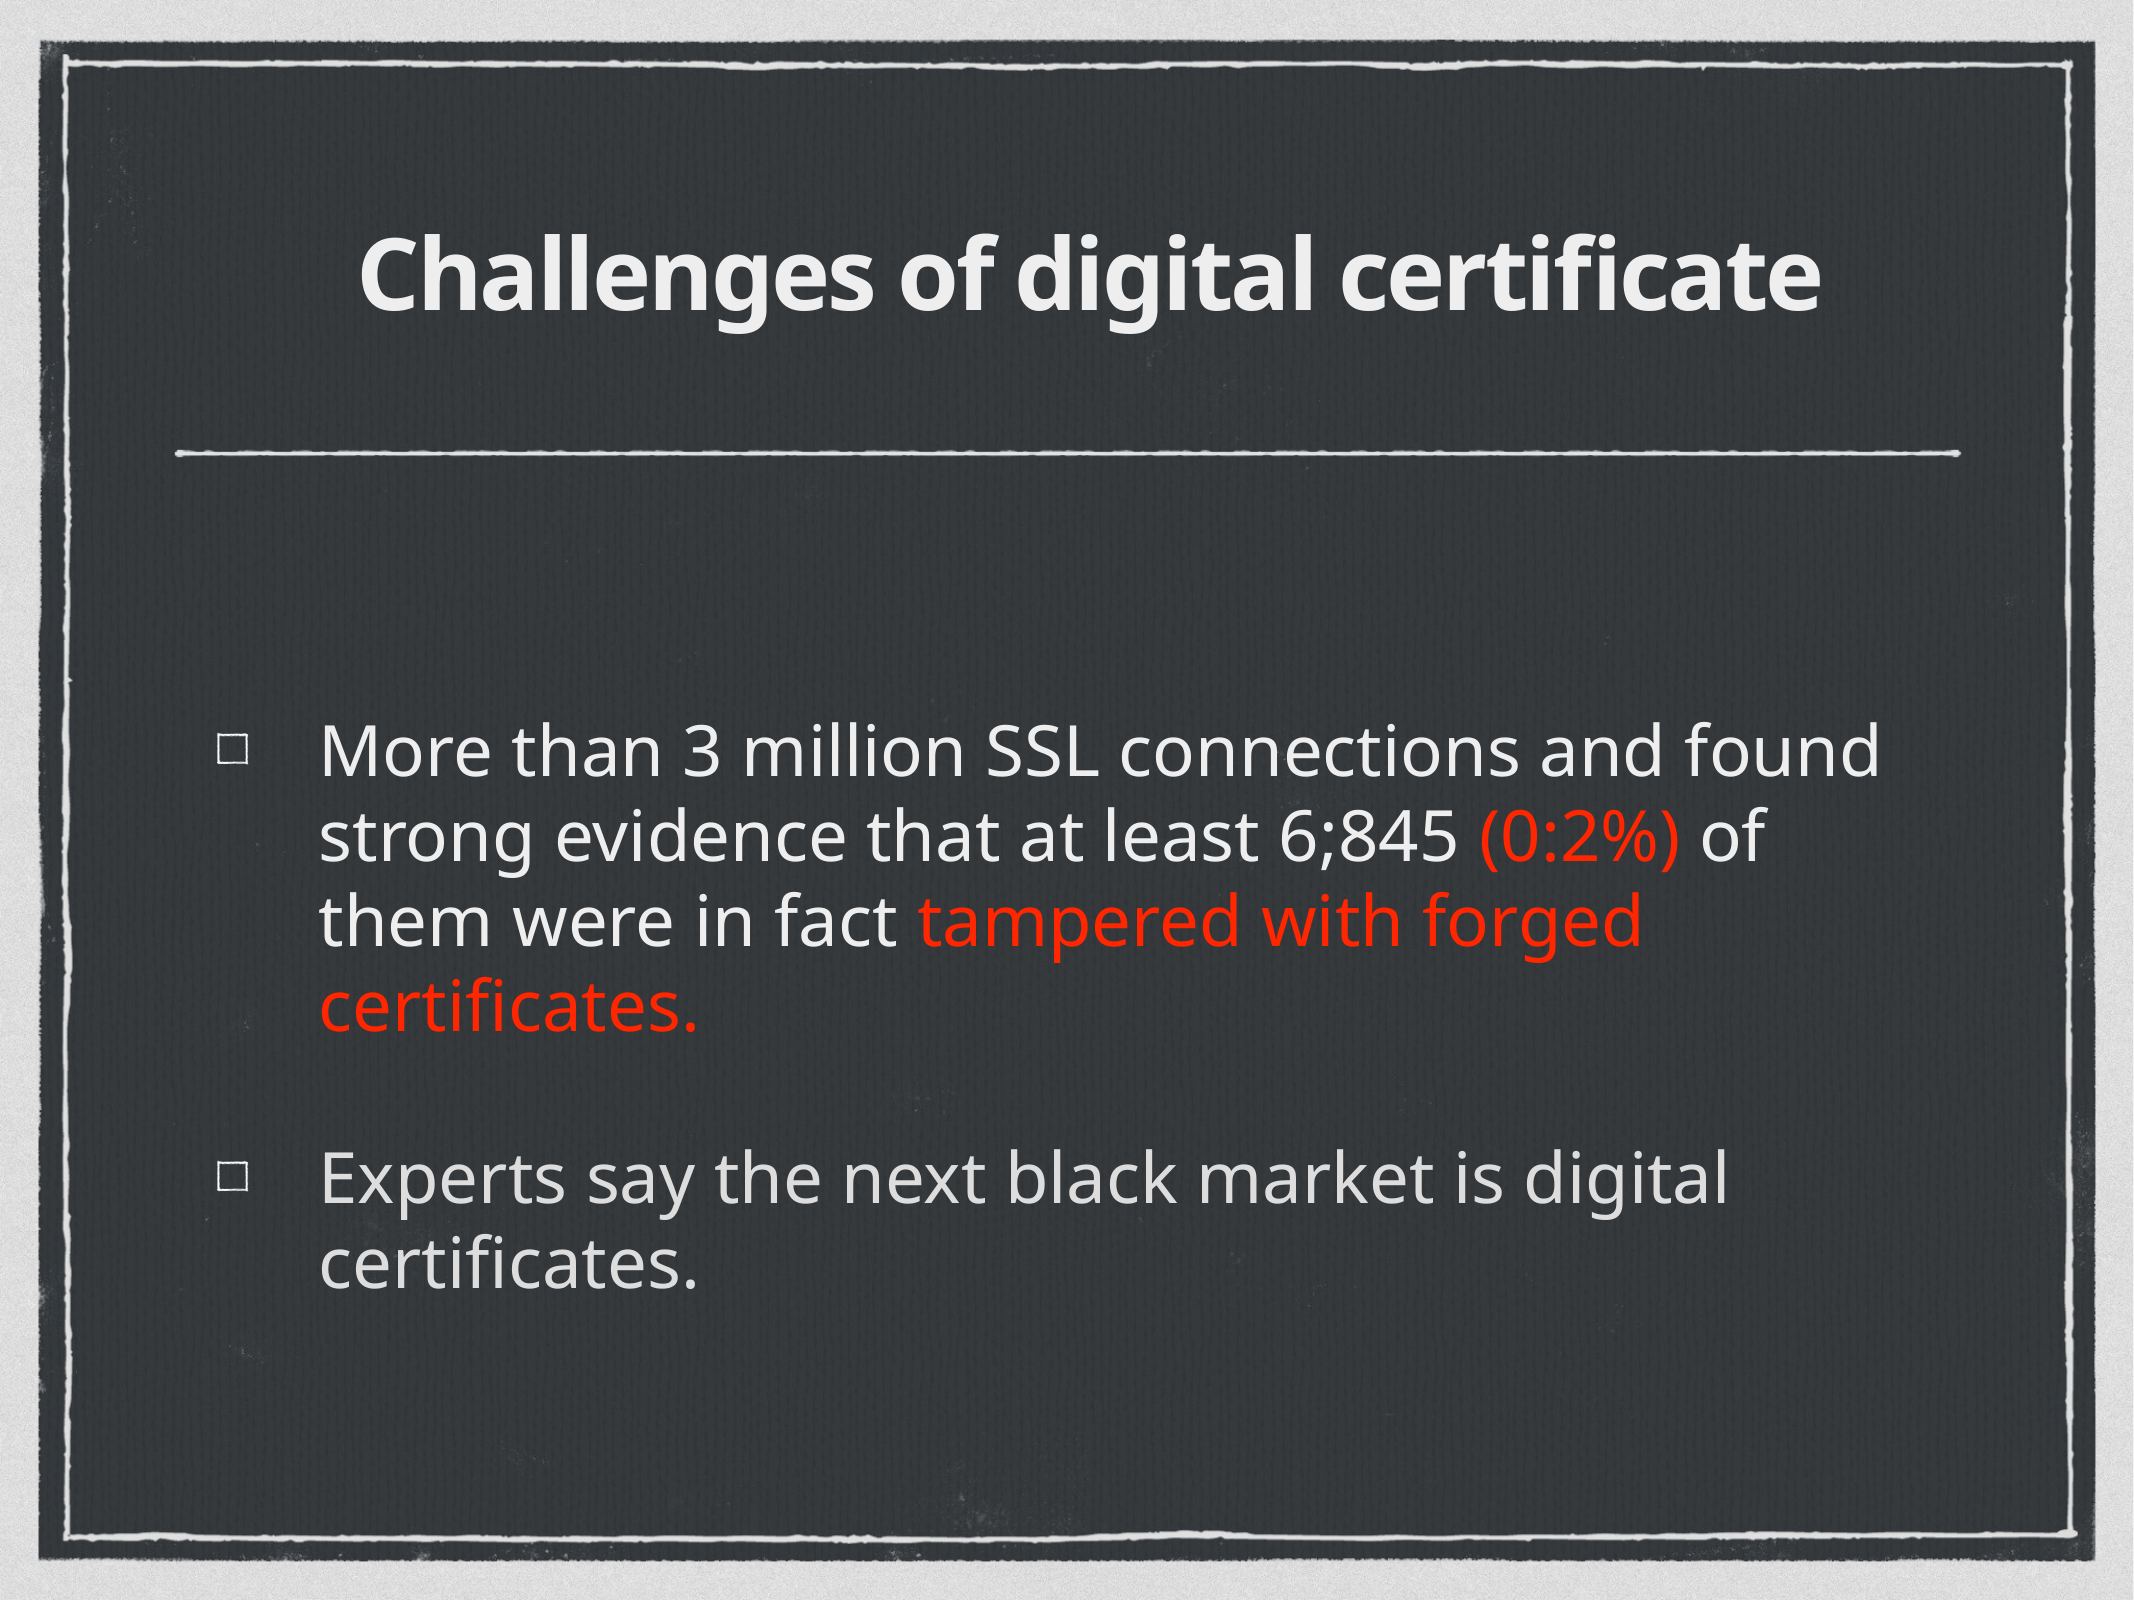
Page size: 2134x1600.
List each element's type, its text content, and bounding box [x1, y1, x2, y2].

list More than 3 million SSL connections and found strong evidence that at least 6;845 (0:2%) of them were in fact tampered with forged certiﬁcates. Experts say the next black market is digital certificates. [207, 534, 1926, 1474]
title Challenges of digital certificate [207, 114, 1926, 428]
picture [0, 0, 2134, 1600]
